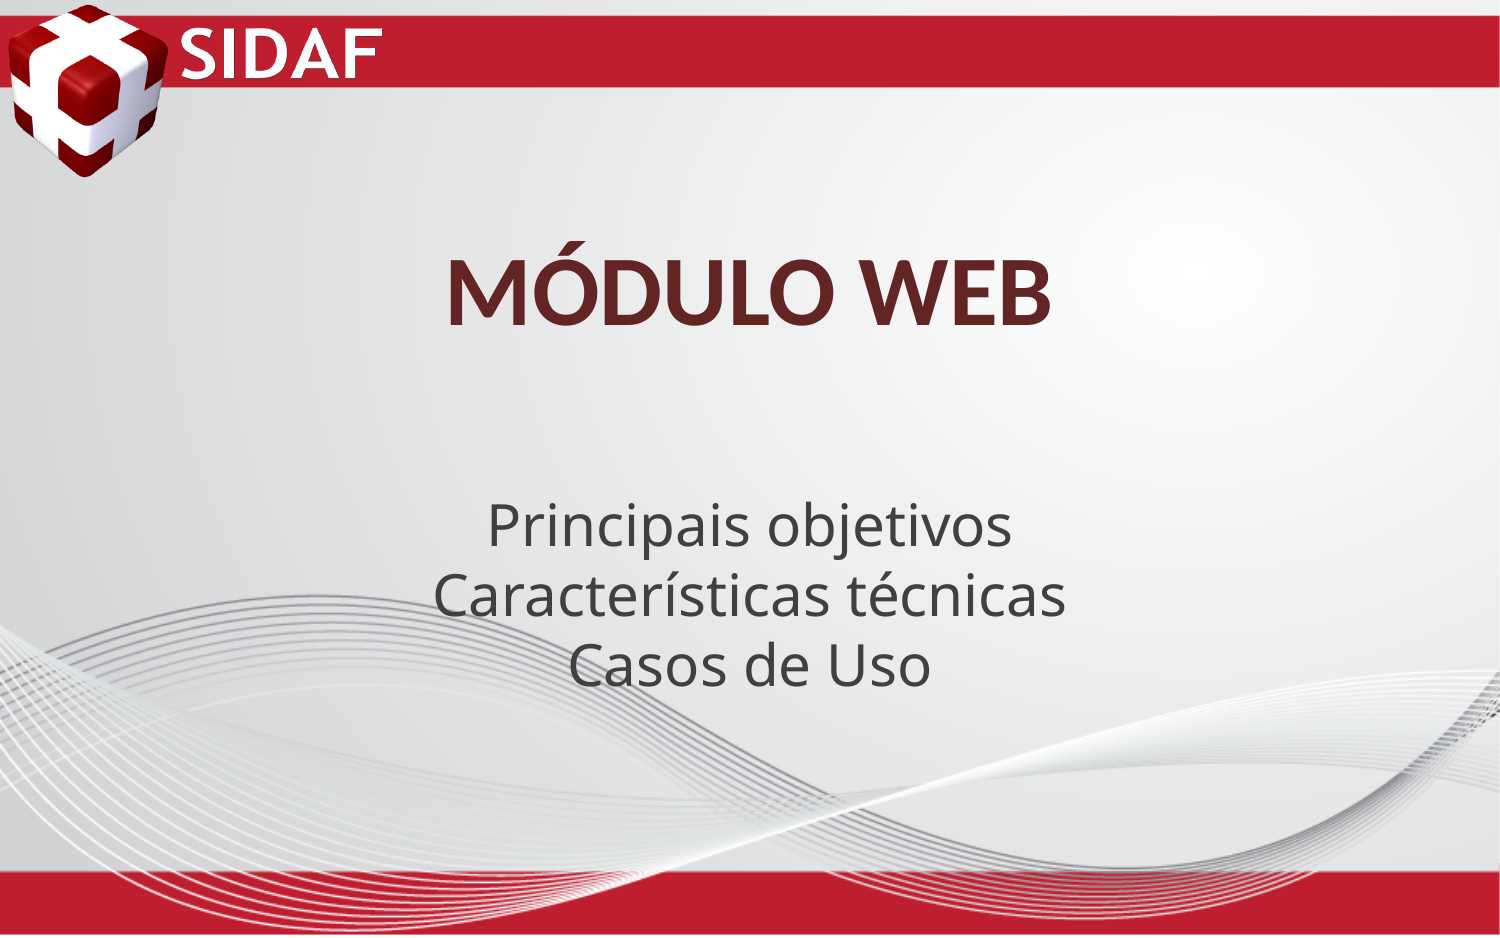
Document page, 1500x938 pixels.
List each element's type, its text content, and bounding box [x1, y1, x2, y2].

list Principais objetivos Características técnicas Casos de Uso [0, 480, 1500, 871]
title Módulo Web [0, 90, 1500, 480]
picture [0, 0, 1500, 90]
picture [0, 871, 1500, 938]
